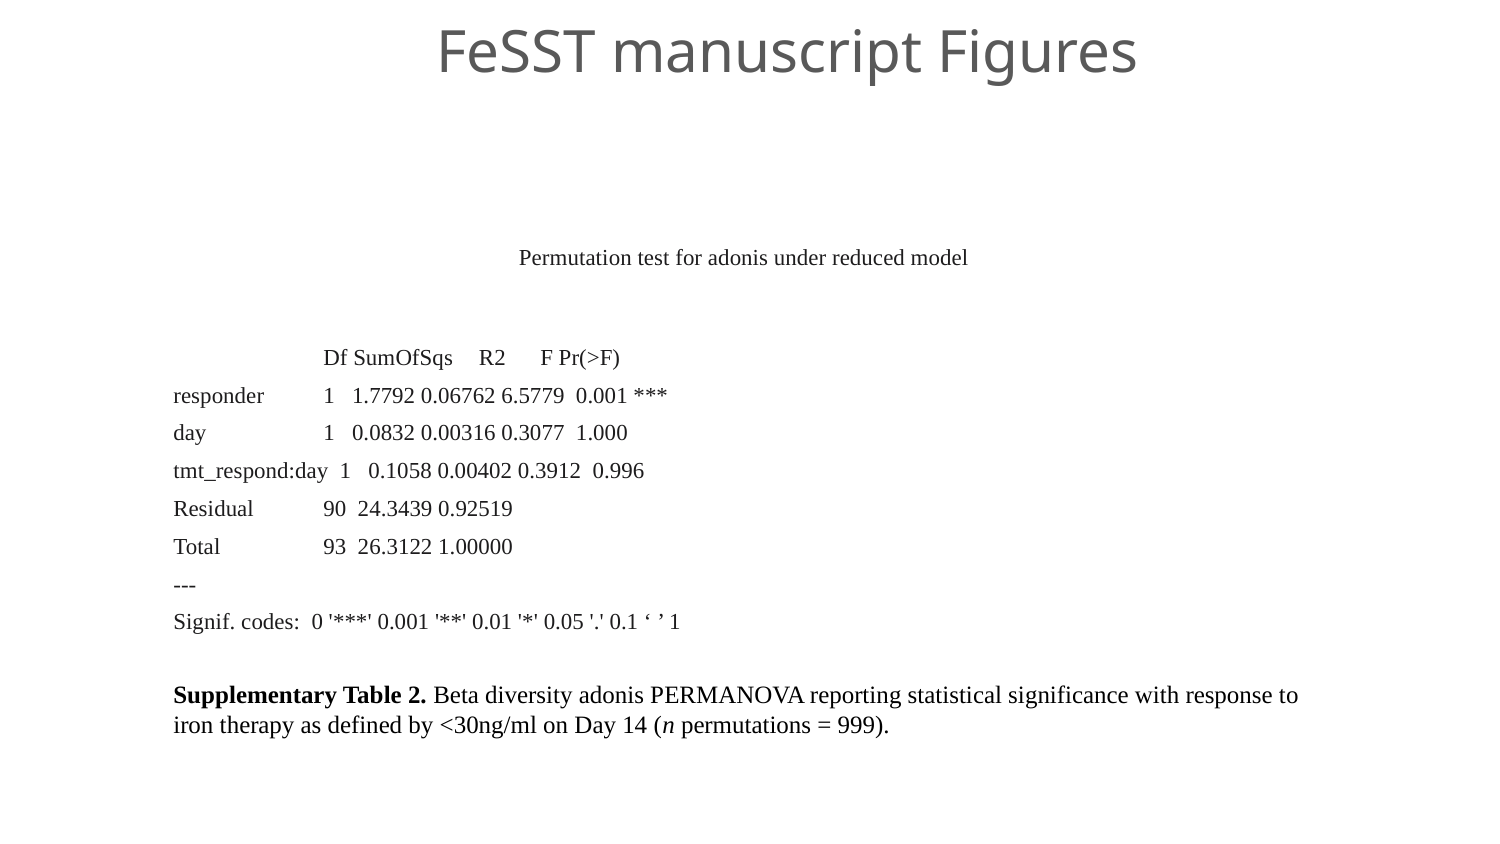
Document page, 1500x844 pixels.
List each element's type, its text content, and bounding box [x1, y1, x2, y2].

title FeSST manuscript Figures [51, 0, 1449, 99]
text_box Permutation test for adonis under reduced model [503, 223, 996, 286]
text_box Df SumOfSqs R2 F Pr(>F) responder 1 1.7792 0.06762 6.5779 0.001 *** day 1 0.0832 0.00316 0.3077 1.000 tmt_respond:day 1 0.1058 0.00402 0.3912 0.996 Residual 90 24.3439 0.92519 Total 93 26.3122 1.00000 --- Signif. codes: 0 '***' 0.001 '**' 0.01 '*' 0.05 '.' 0.1 ‘ ’ 1 Supplementary Table 2. Beta diversity adonis PERMANOVA reporting statistical significance with response to iron therapy as defined by <30ng/ml on Day 14 (n permutations = 999). [158, 251, 1342, 754]
